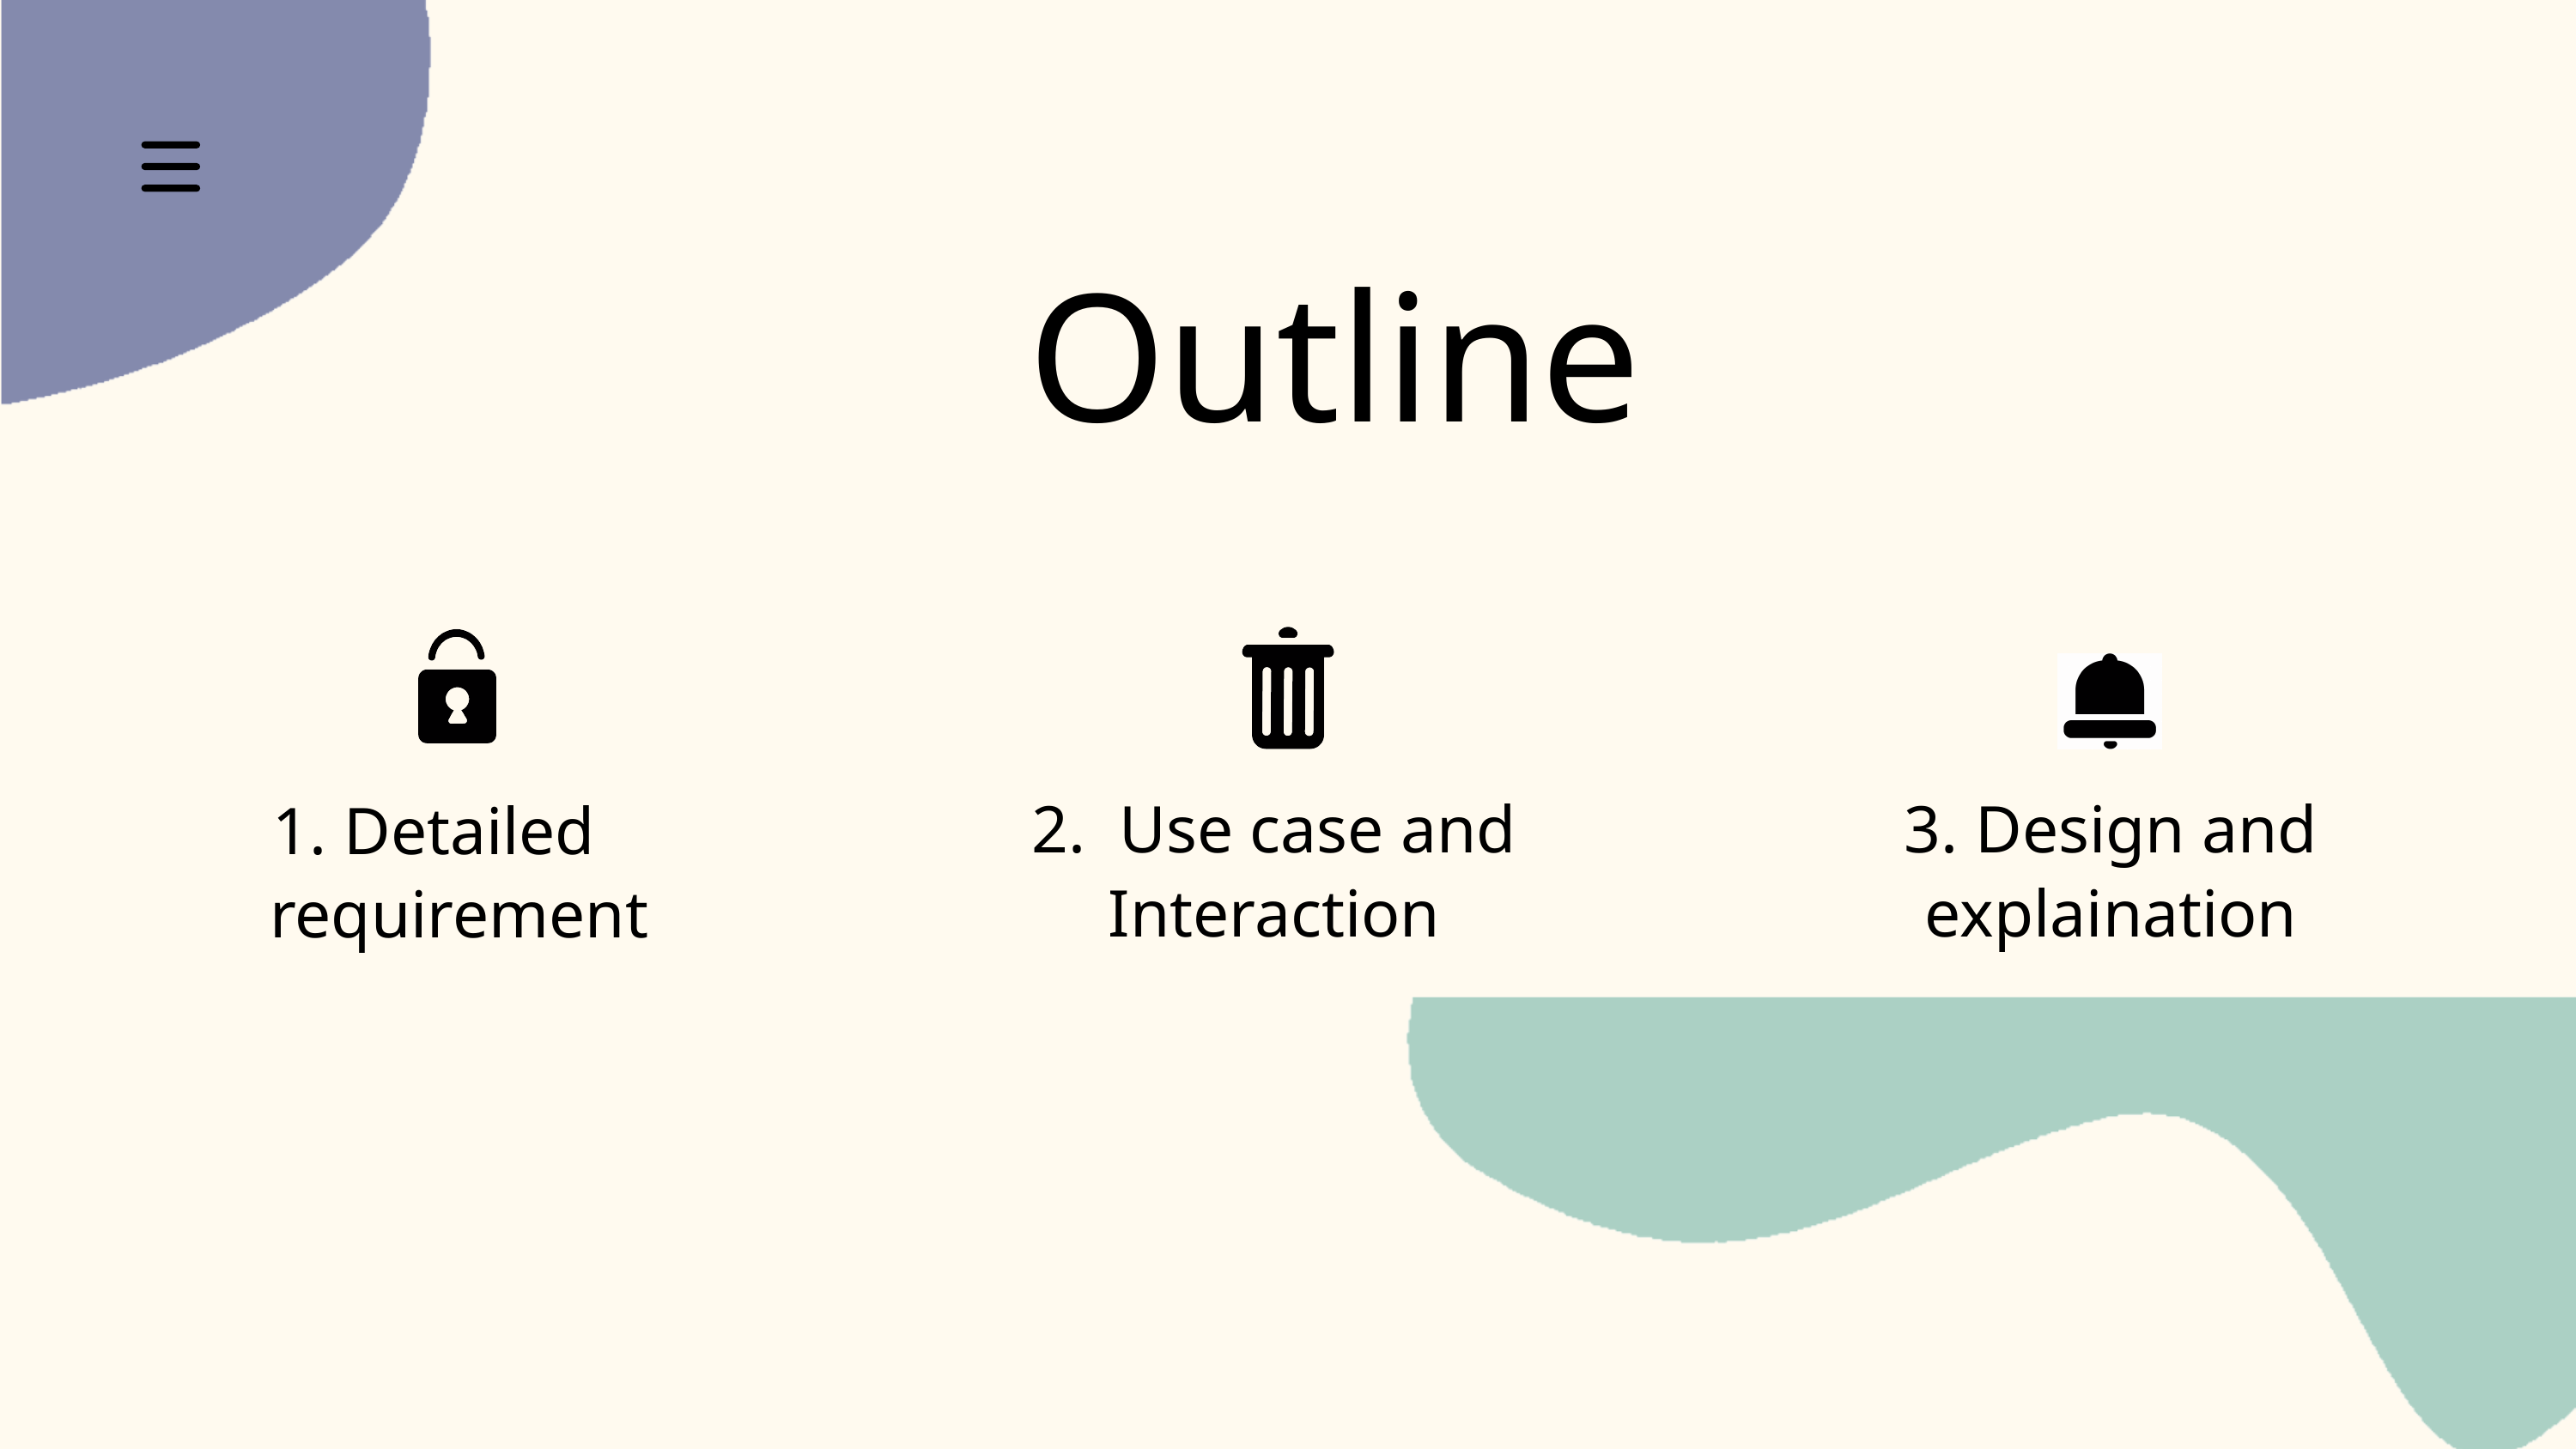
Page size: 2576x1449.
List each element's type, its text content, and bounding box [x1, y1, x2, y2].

picture [0, 0, 489, 431]
picture [418, 626, 496, 743]
picture [1402, 634, 2576, 1449]
text_box 2. Use case and Interaction [939, 782, 1610, 950]
text_box Outline [345, 244, 2324, 458]
picture [1241, 620, 1335, 749]
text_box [144, 144, 197, 194]
text_box 3. Design and explaination [2220, 782, 2446, 950]
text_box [131, 787, 788, 1046]
